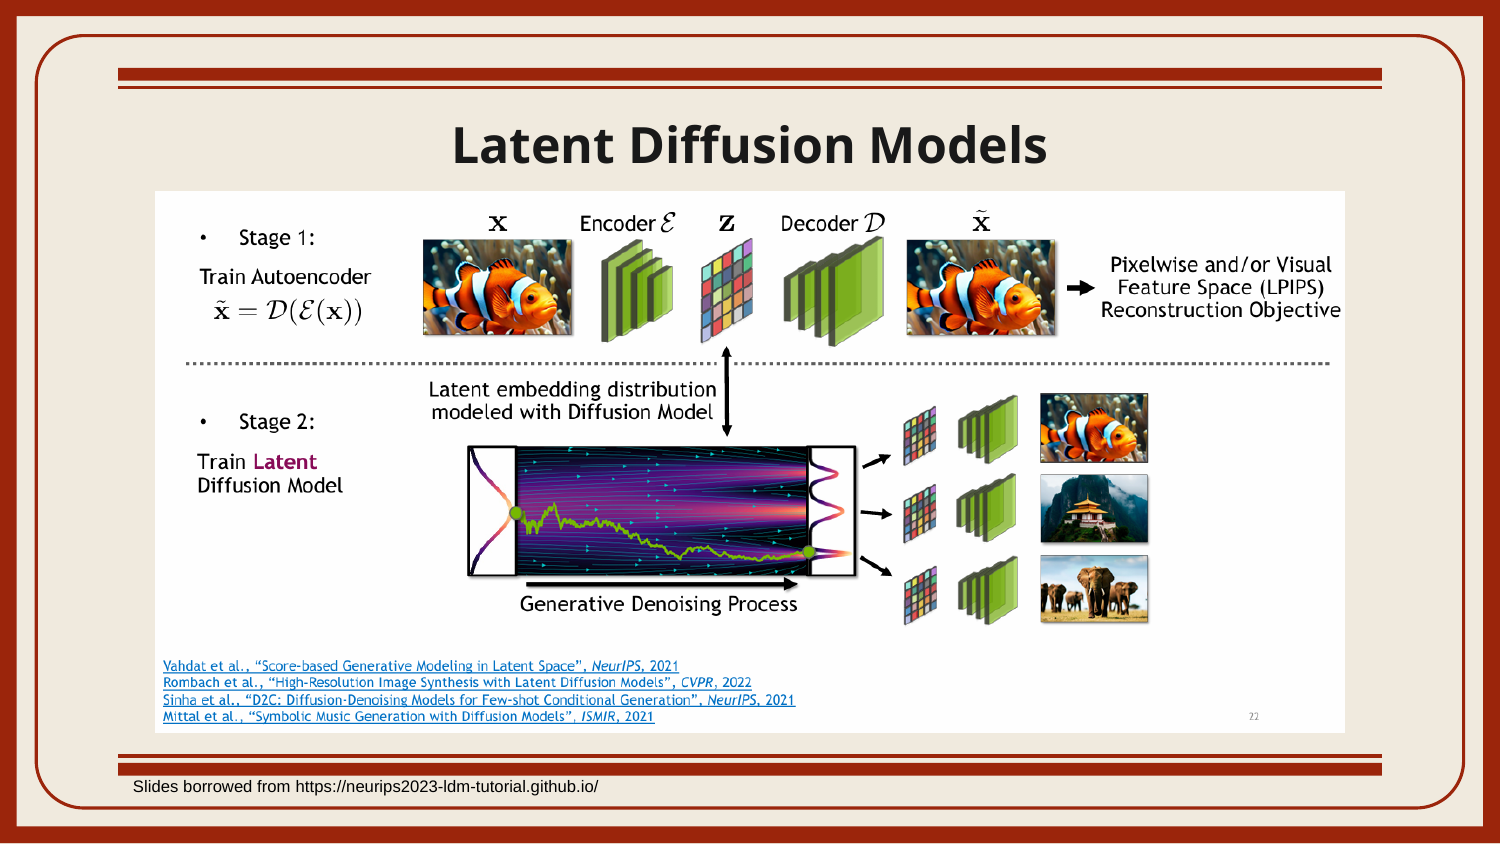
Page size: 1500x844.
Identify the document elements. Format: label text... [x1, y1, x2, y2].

title Latent Diffusion Models [118, 98, 1382, 192]
picture [155, 191, 1345, 733]
text_box Slides borrowed from https://neurips2023-ldm-tutorial.github.io/ [118, 768, 988, 804]
